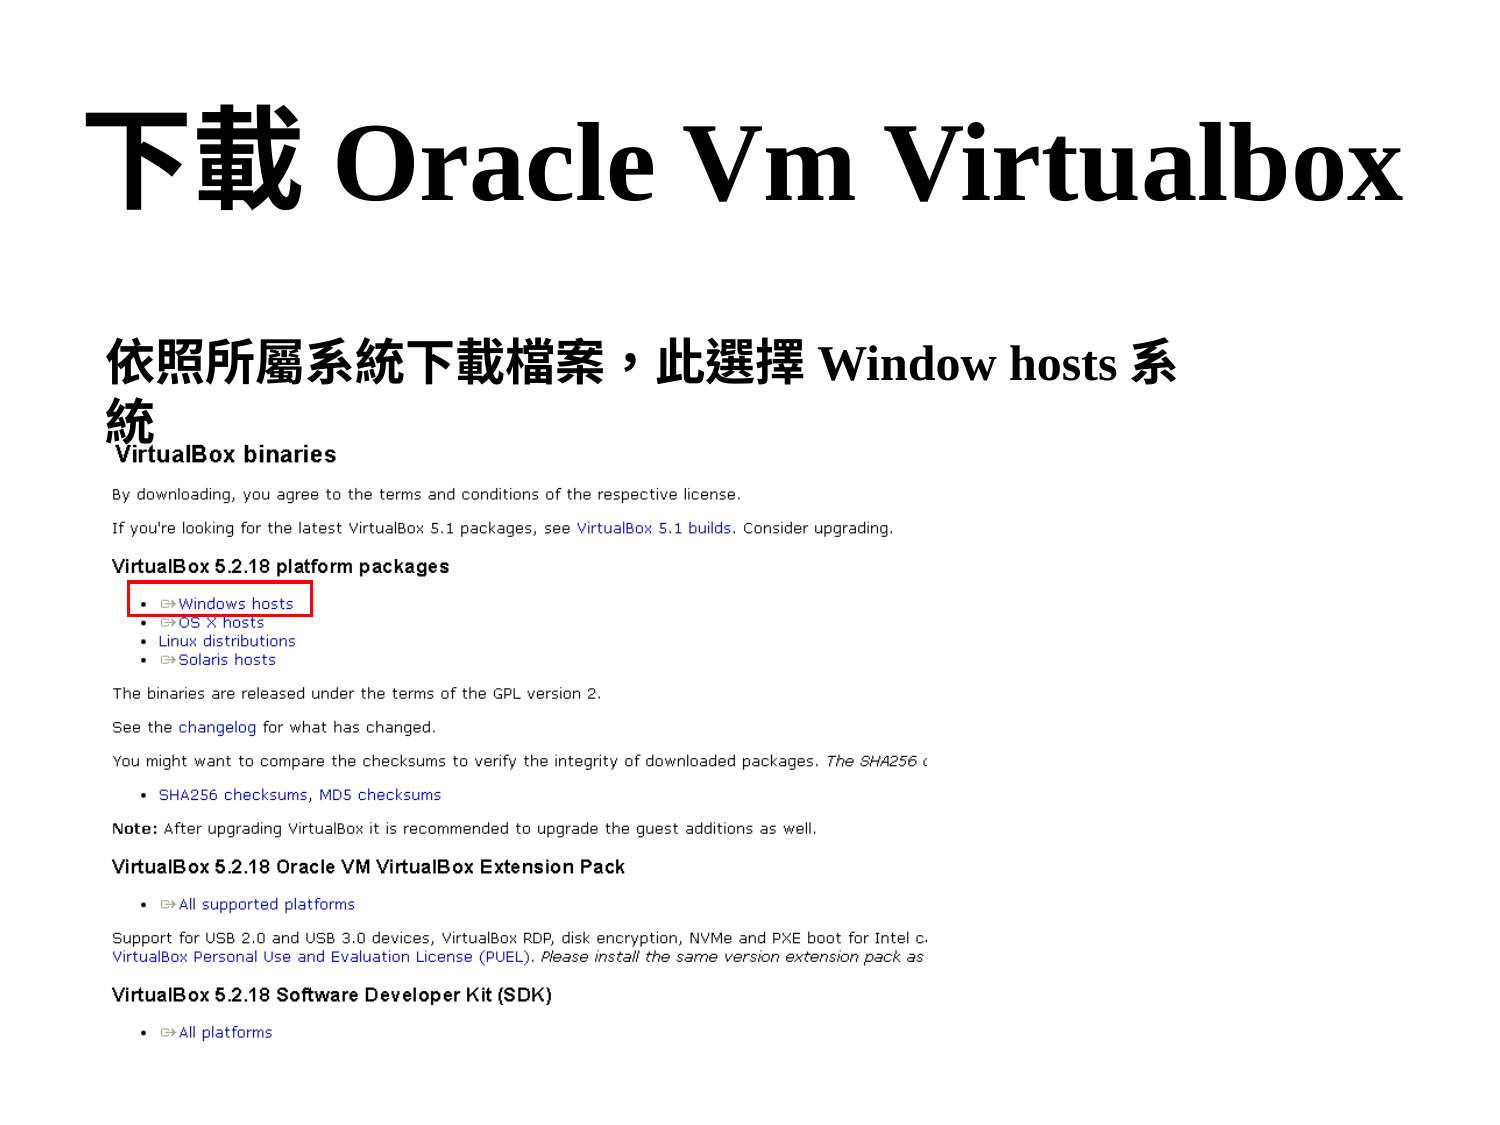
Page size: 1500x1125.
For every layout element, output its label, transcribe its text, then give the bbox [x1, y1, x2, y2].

text_box 下載Oracle Vm Virtualbox [65, 80, 1448, 231]
text_box 依照所屬系統下載檔案，此選擇Window hosts系統 [90, 322, 1240, 458]
picture [90, 424, 927, 1061]
